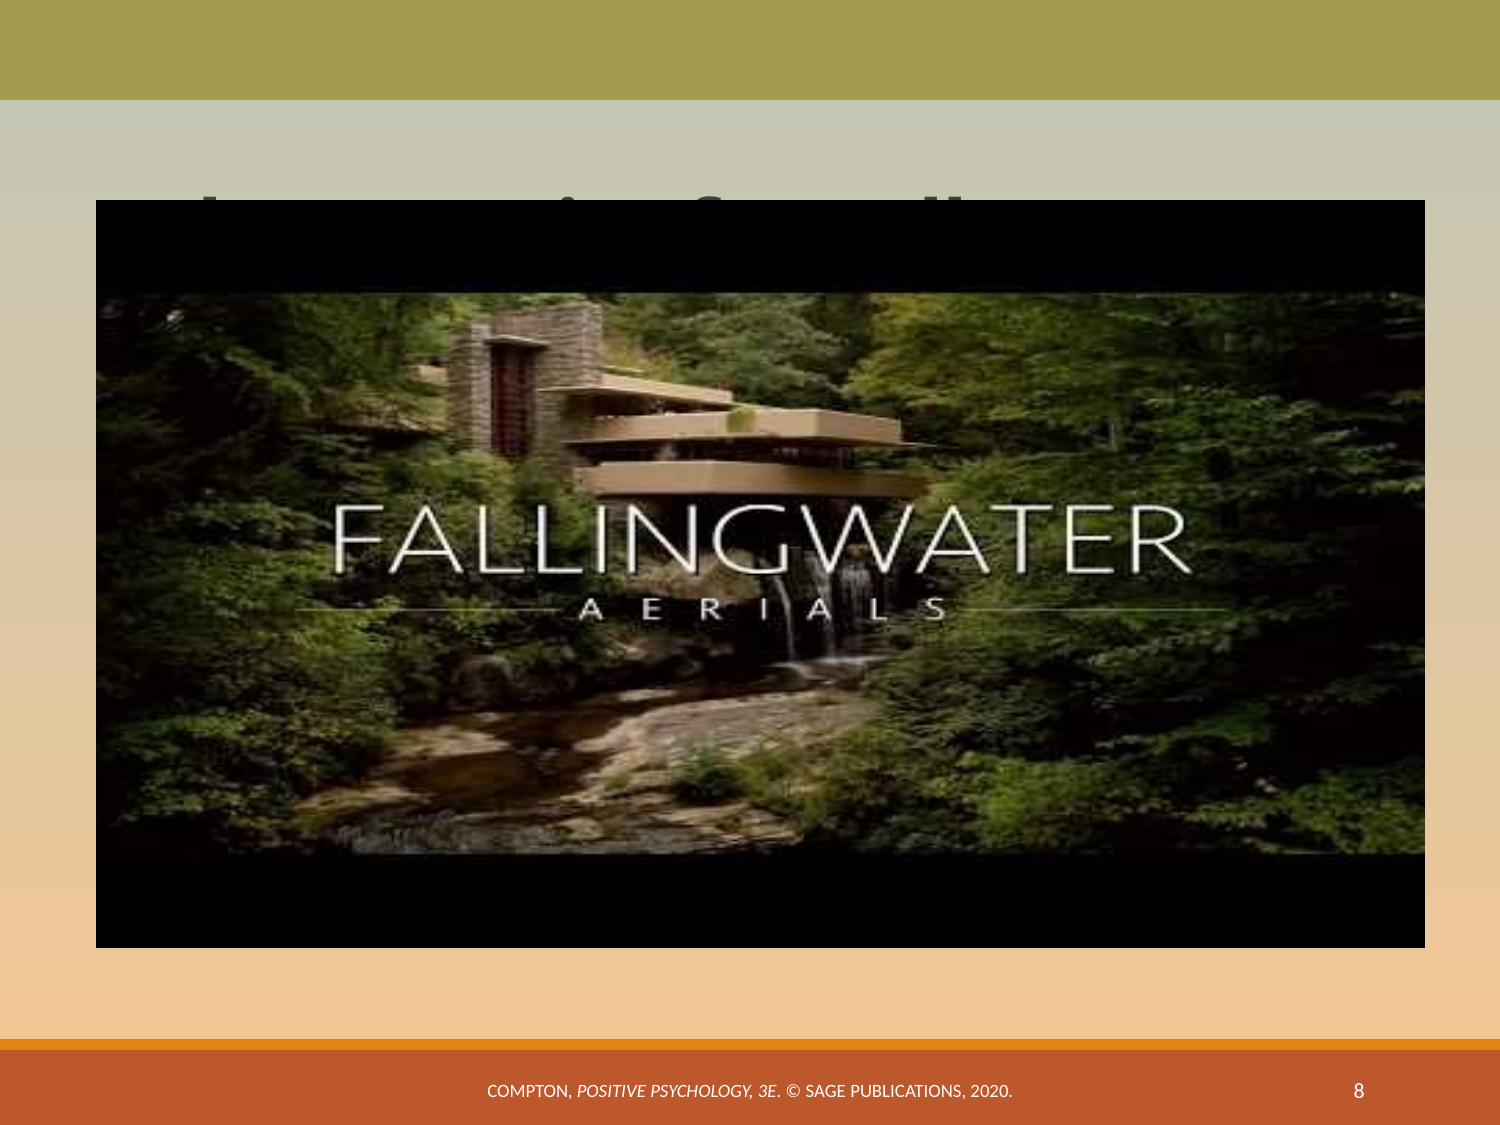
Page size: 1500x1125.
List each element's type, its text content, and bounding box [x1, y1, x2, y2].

slide_number 8 [1218, 1059, 1380, 1120]
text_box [94, 199, 1426, 949]
footer Compton, Positive Psychology, 3e. © SAGE Publications, 2020. [453, 1059, 1047, 1120]
title The Pursuit of Excellence [135, 47, 1373, 196]
